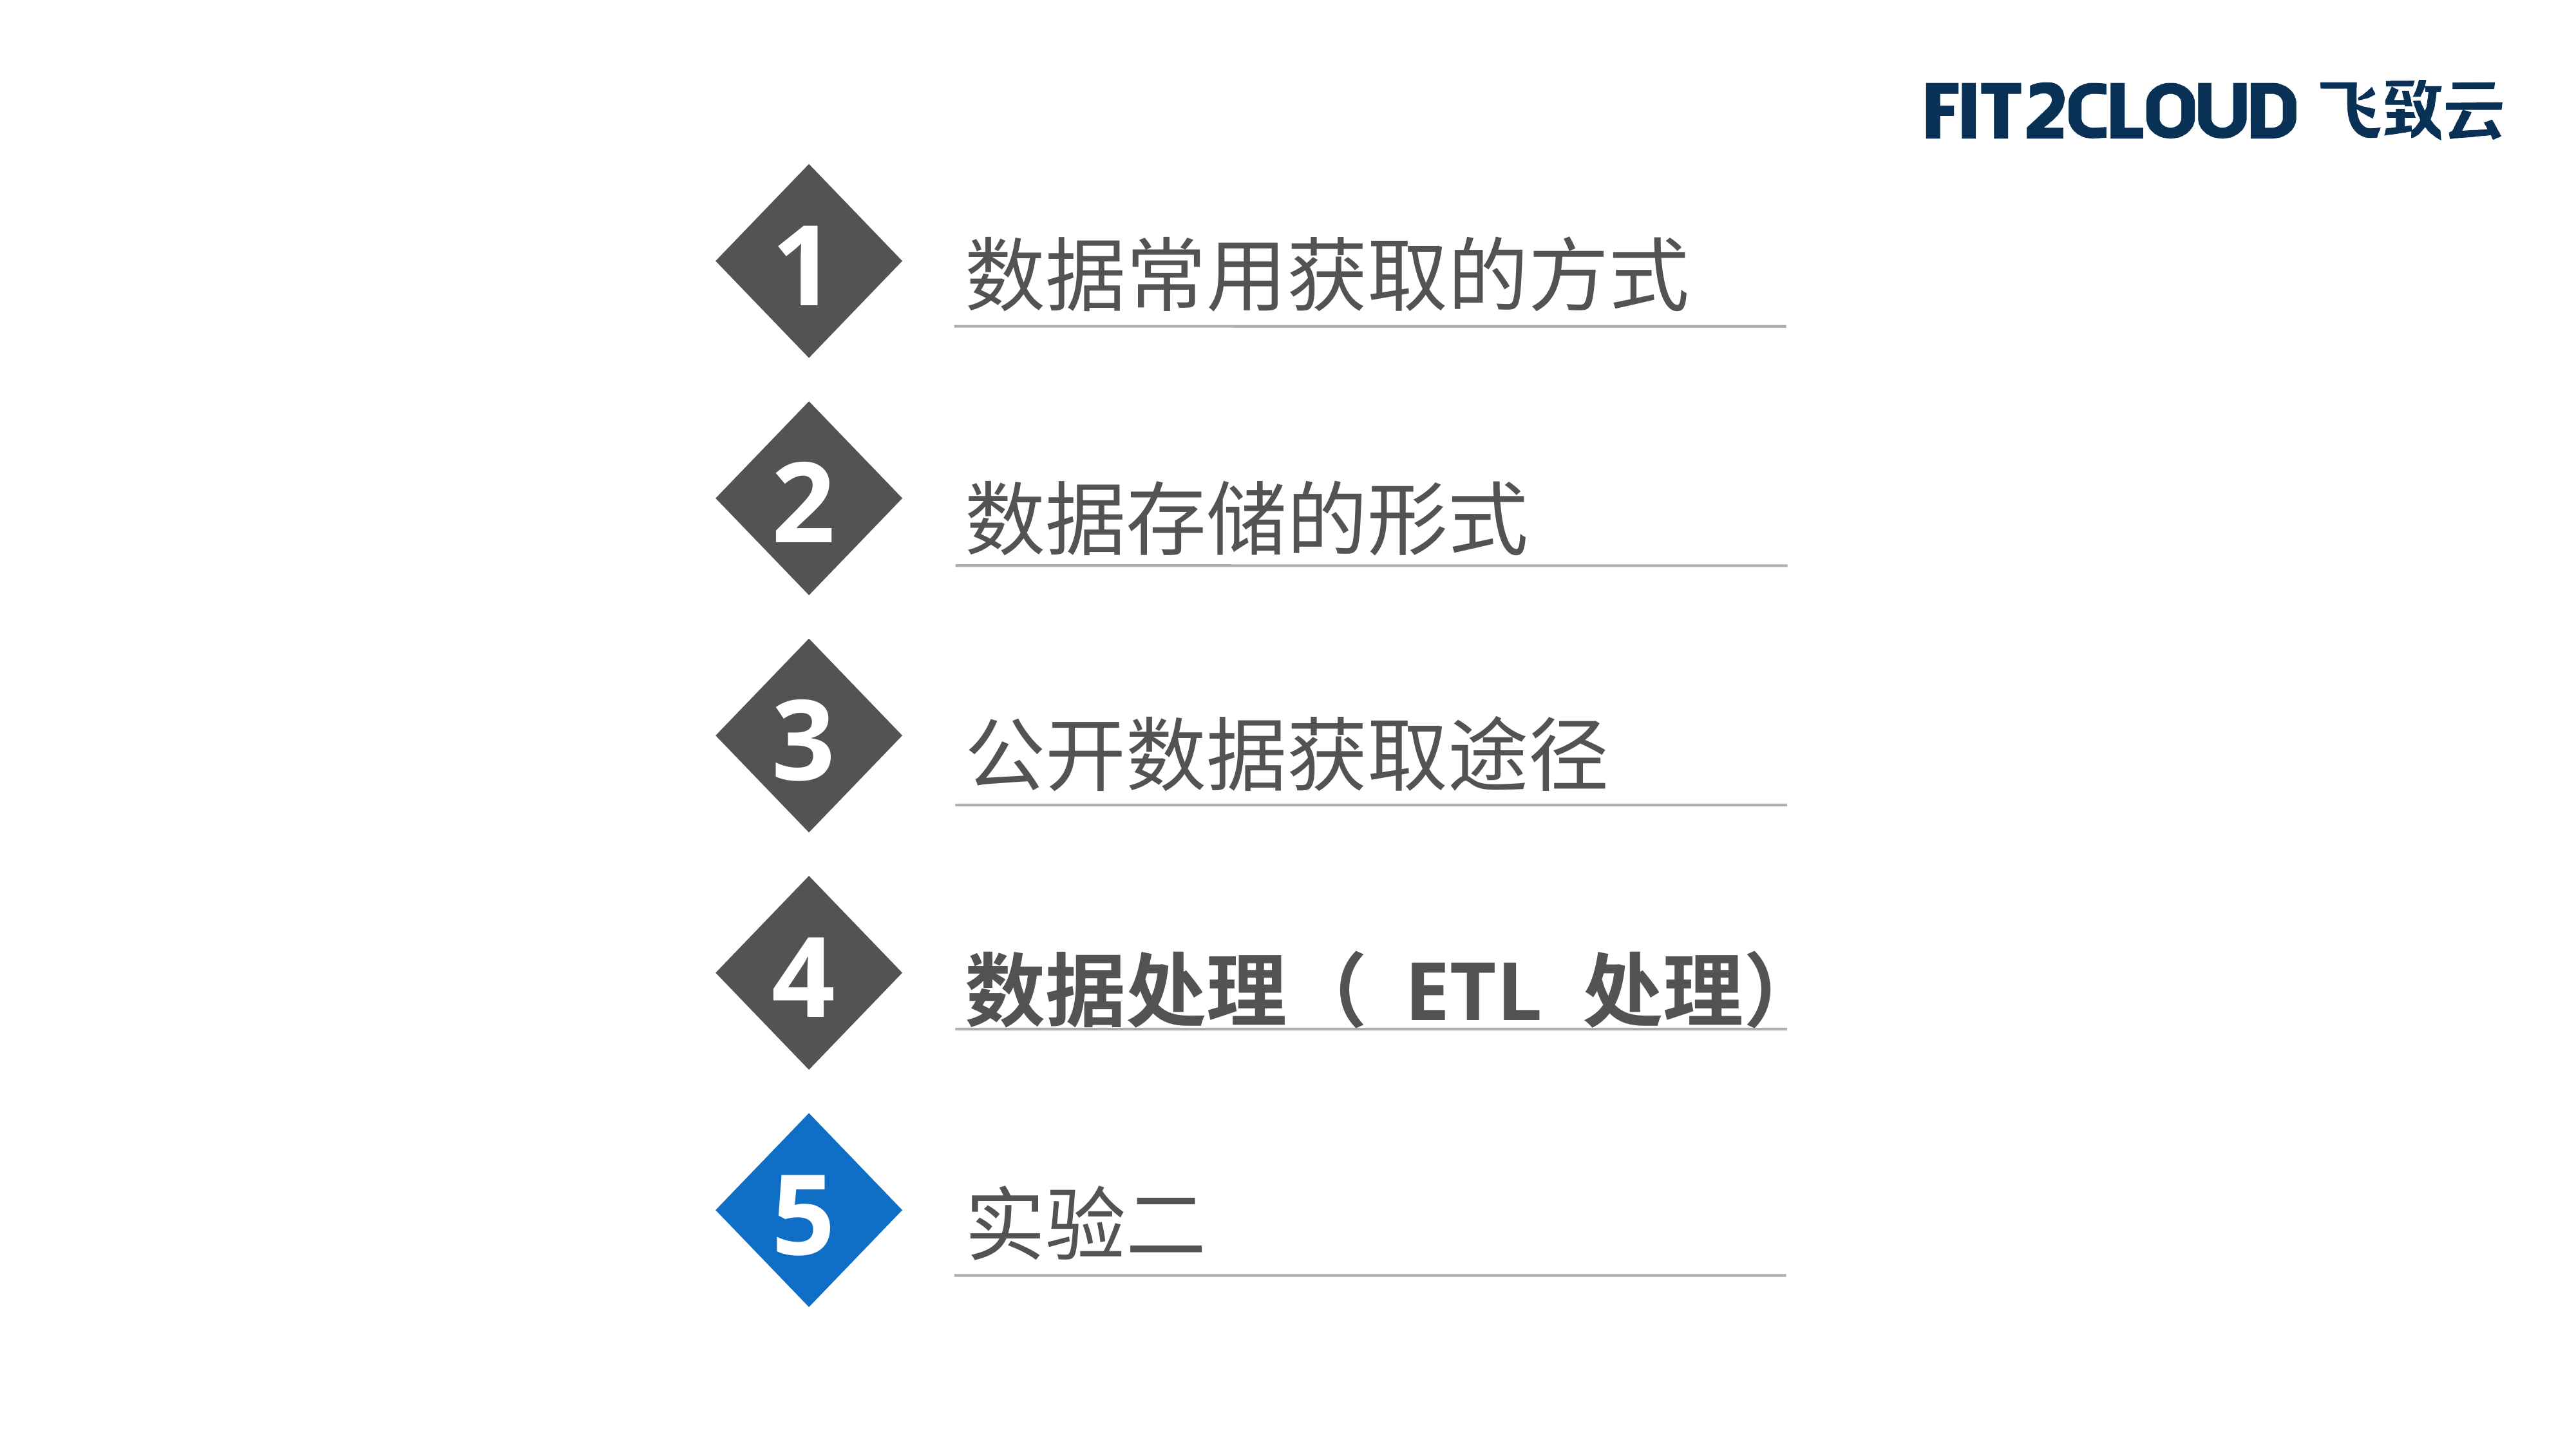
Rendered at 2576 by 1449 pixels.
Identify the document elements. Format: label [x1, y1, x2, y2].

text_box [715, 1113, 1807, 1307]
text_box [715, 875, 1848, 1070]
text_box [715, 401, 1807, 596]
picture [1926, 80, 2503, 140]
text_box [715, 164, 1807, 358]
text_box [715, 638, 1807, 833]
